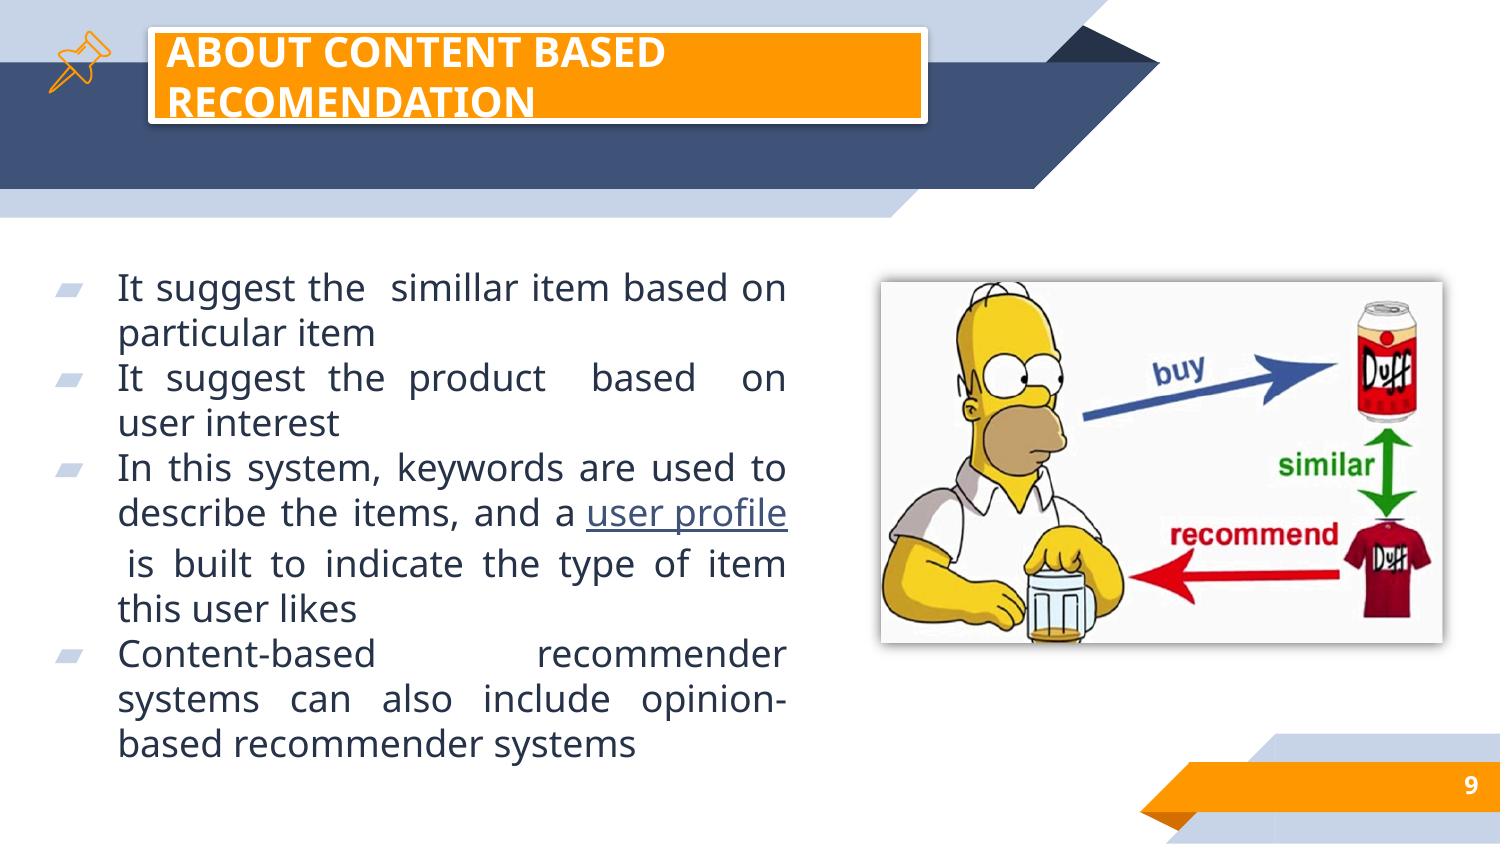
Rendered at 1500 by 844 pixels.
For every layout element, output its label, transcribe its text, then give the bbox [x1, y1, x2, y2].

list It suggest the simillar item based on particular item It suggest the product based on user interest In this system, keywords are used to describe the items, and a user profile is built to indicate the type of item this user likes Content-based recommender systems can also include opinion-based recommender systems [27, 173, 803, 844]
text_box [49, 31, 111, 93]
picture [863, 262, 1460, 663]
slide_number 9 [1249, 760, 1494, 813]
title ABOUT CONTENT BASED RECOMENDATION [148, 27, 928, 124]
